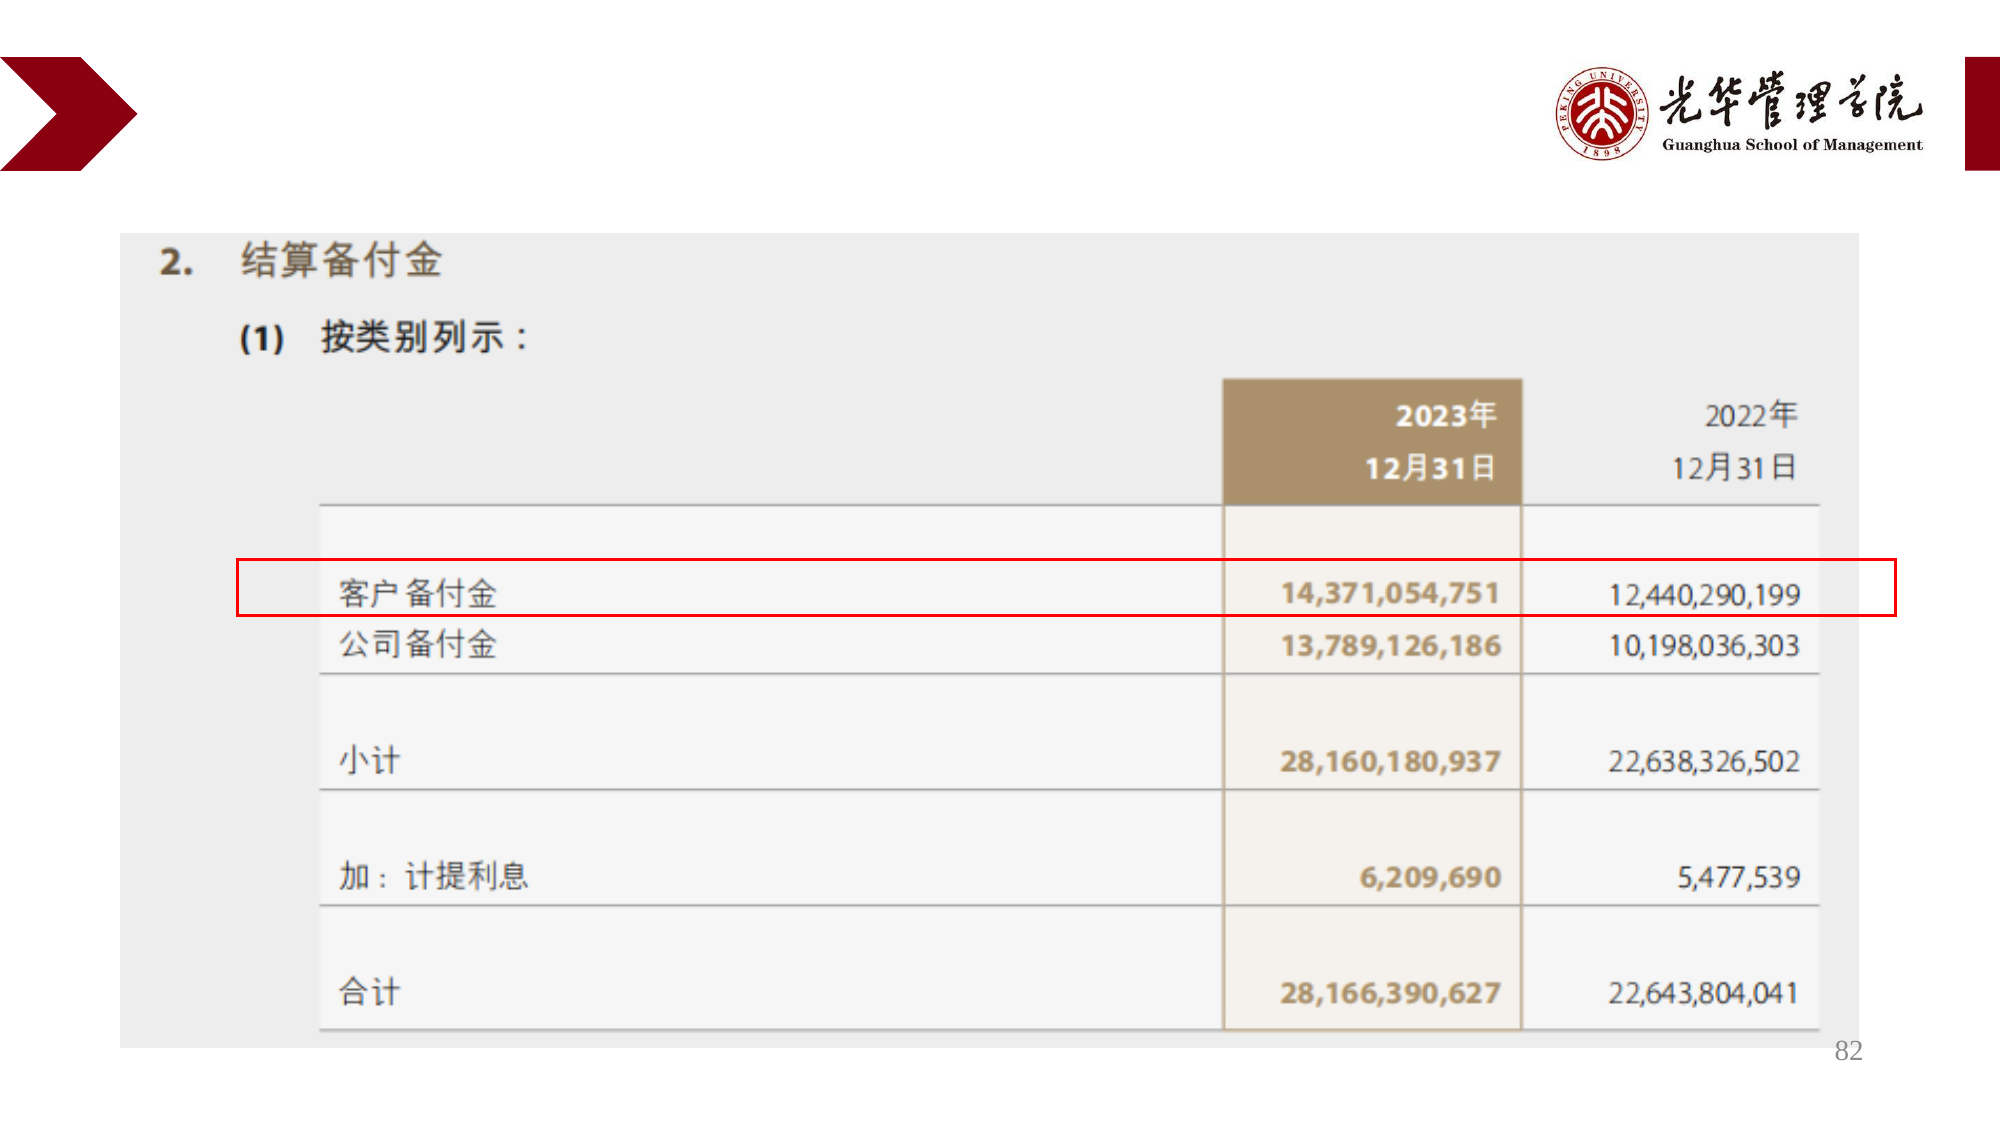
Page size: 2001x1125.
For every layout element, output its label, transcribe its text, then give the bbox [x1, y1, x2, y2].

slide_number 82 [1429, 1018, 1880, 1079]
picture [1507, 27, 1965, 200]
text_box [1859, 559, 1896, 616]
picture [120, 233, 1859, 1048]
